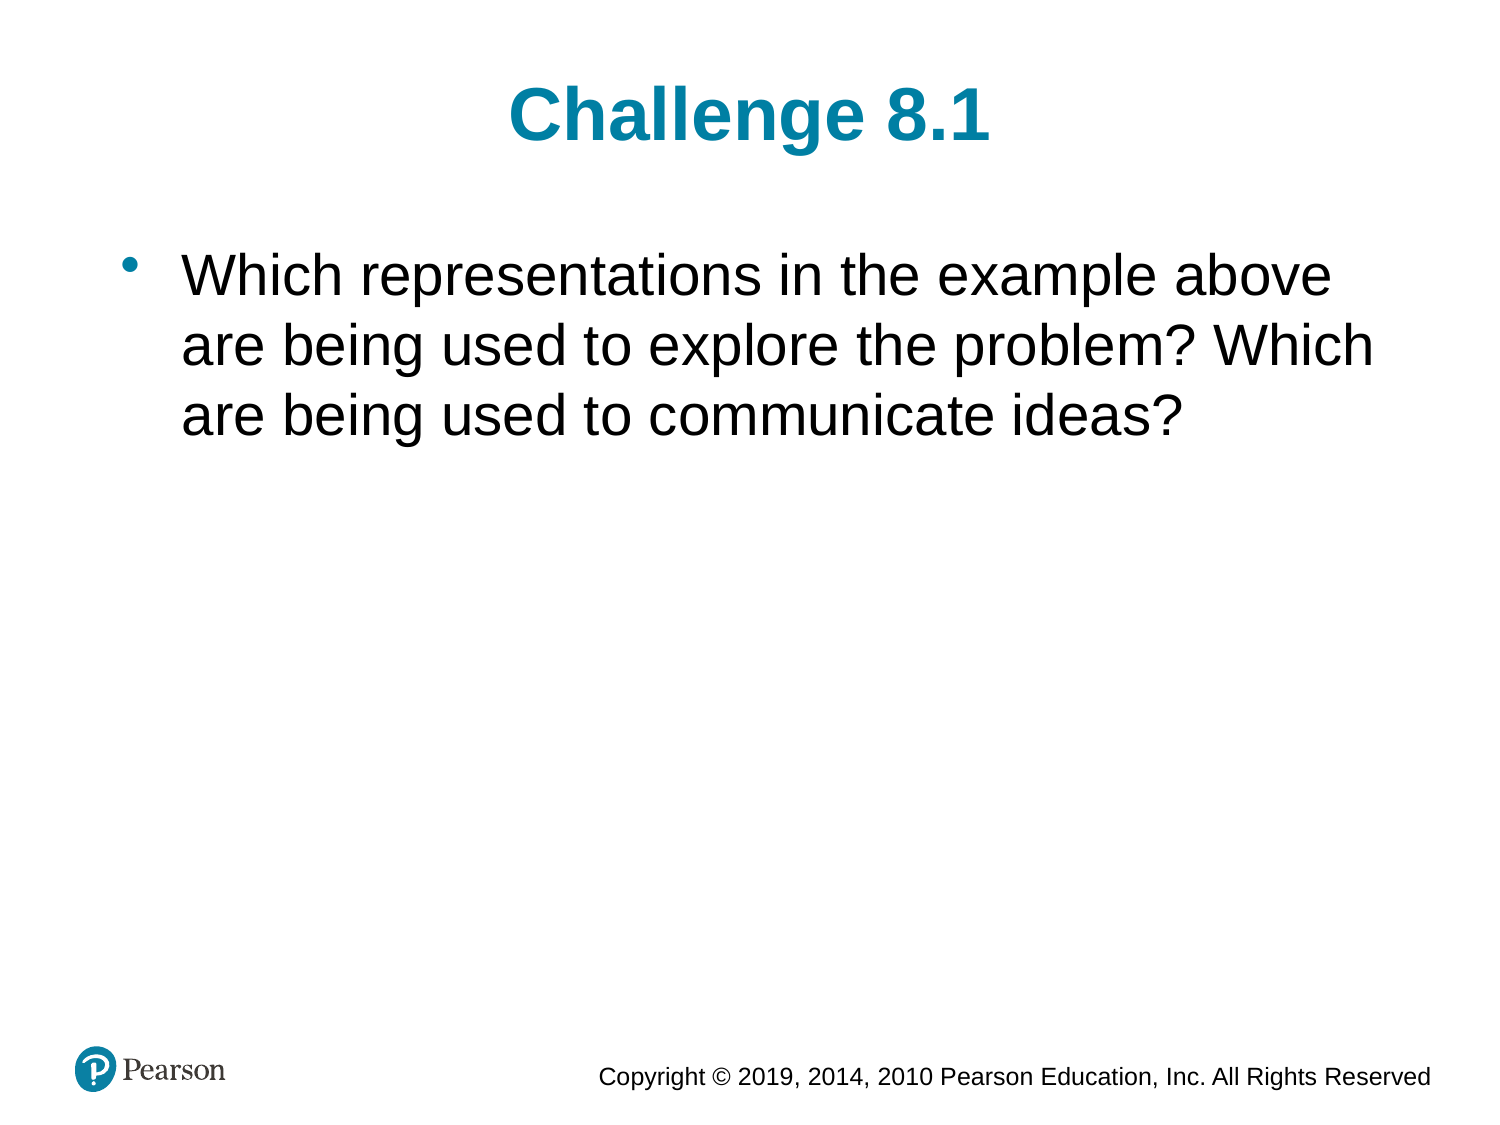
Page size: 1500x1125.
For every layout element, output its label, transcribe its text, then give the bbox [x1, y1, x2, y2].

title Challenge 8.1 [103, 77, 1397, 143]
list Which representations in the example above are being used to explore the problem? Which are being used to communicate ideas? [105, 229, 1400, 765]
